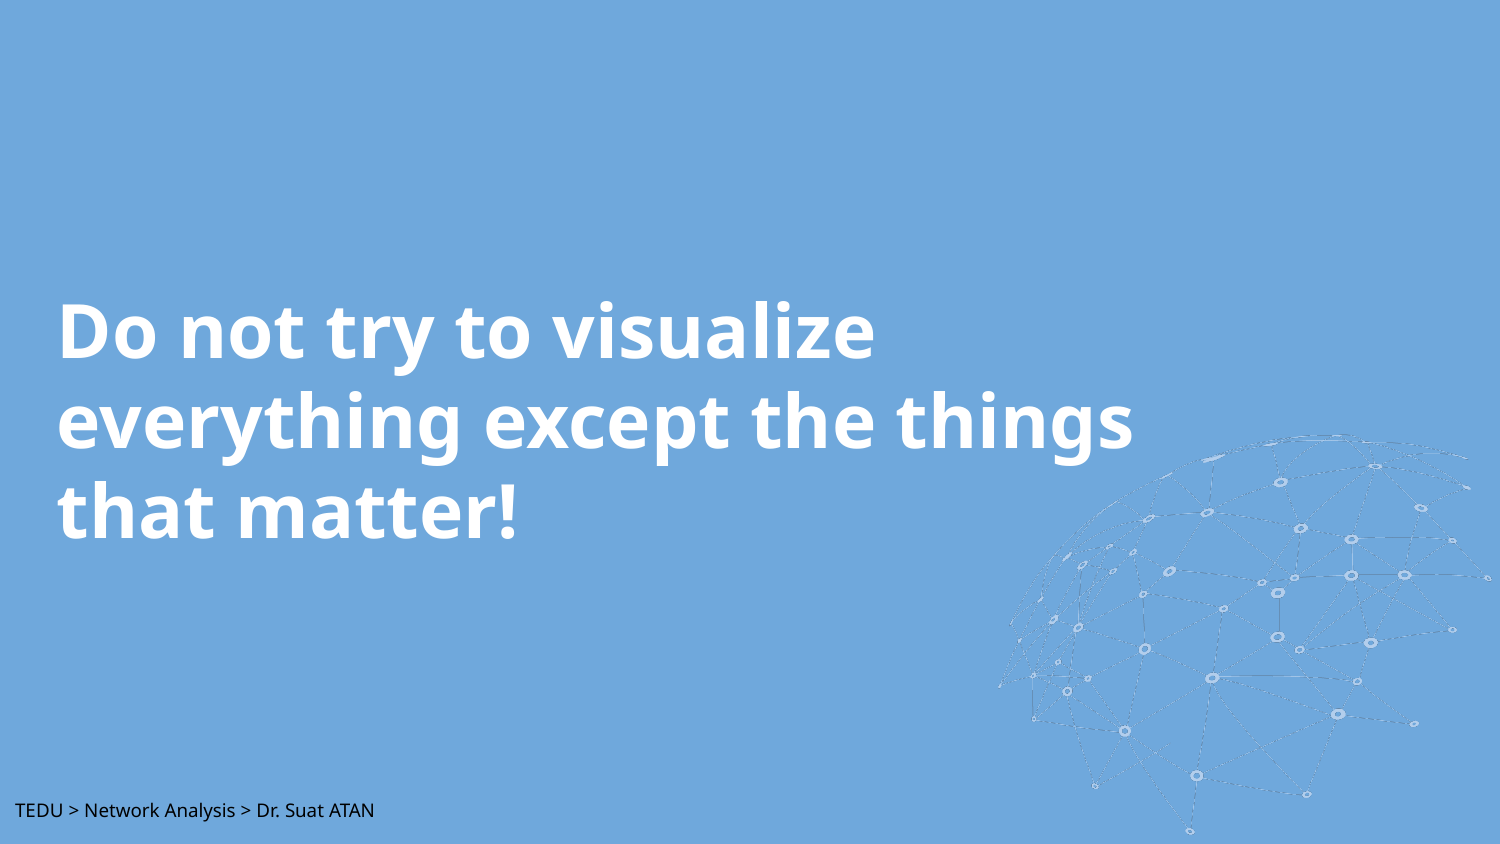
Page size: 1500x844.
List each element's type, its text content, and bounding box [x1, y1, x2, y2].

picture [990, 426, 1500, 844]
title Do not try to visualize everything except the things that matter! [41, 264, 1319, 572]
